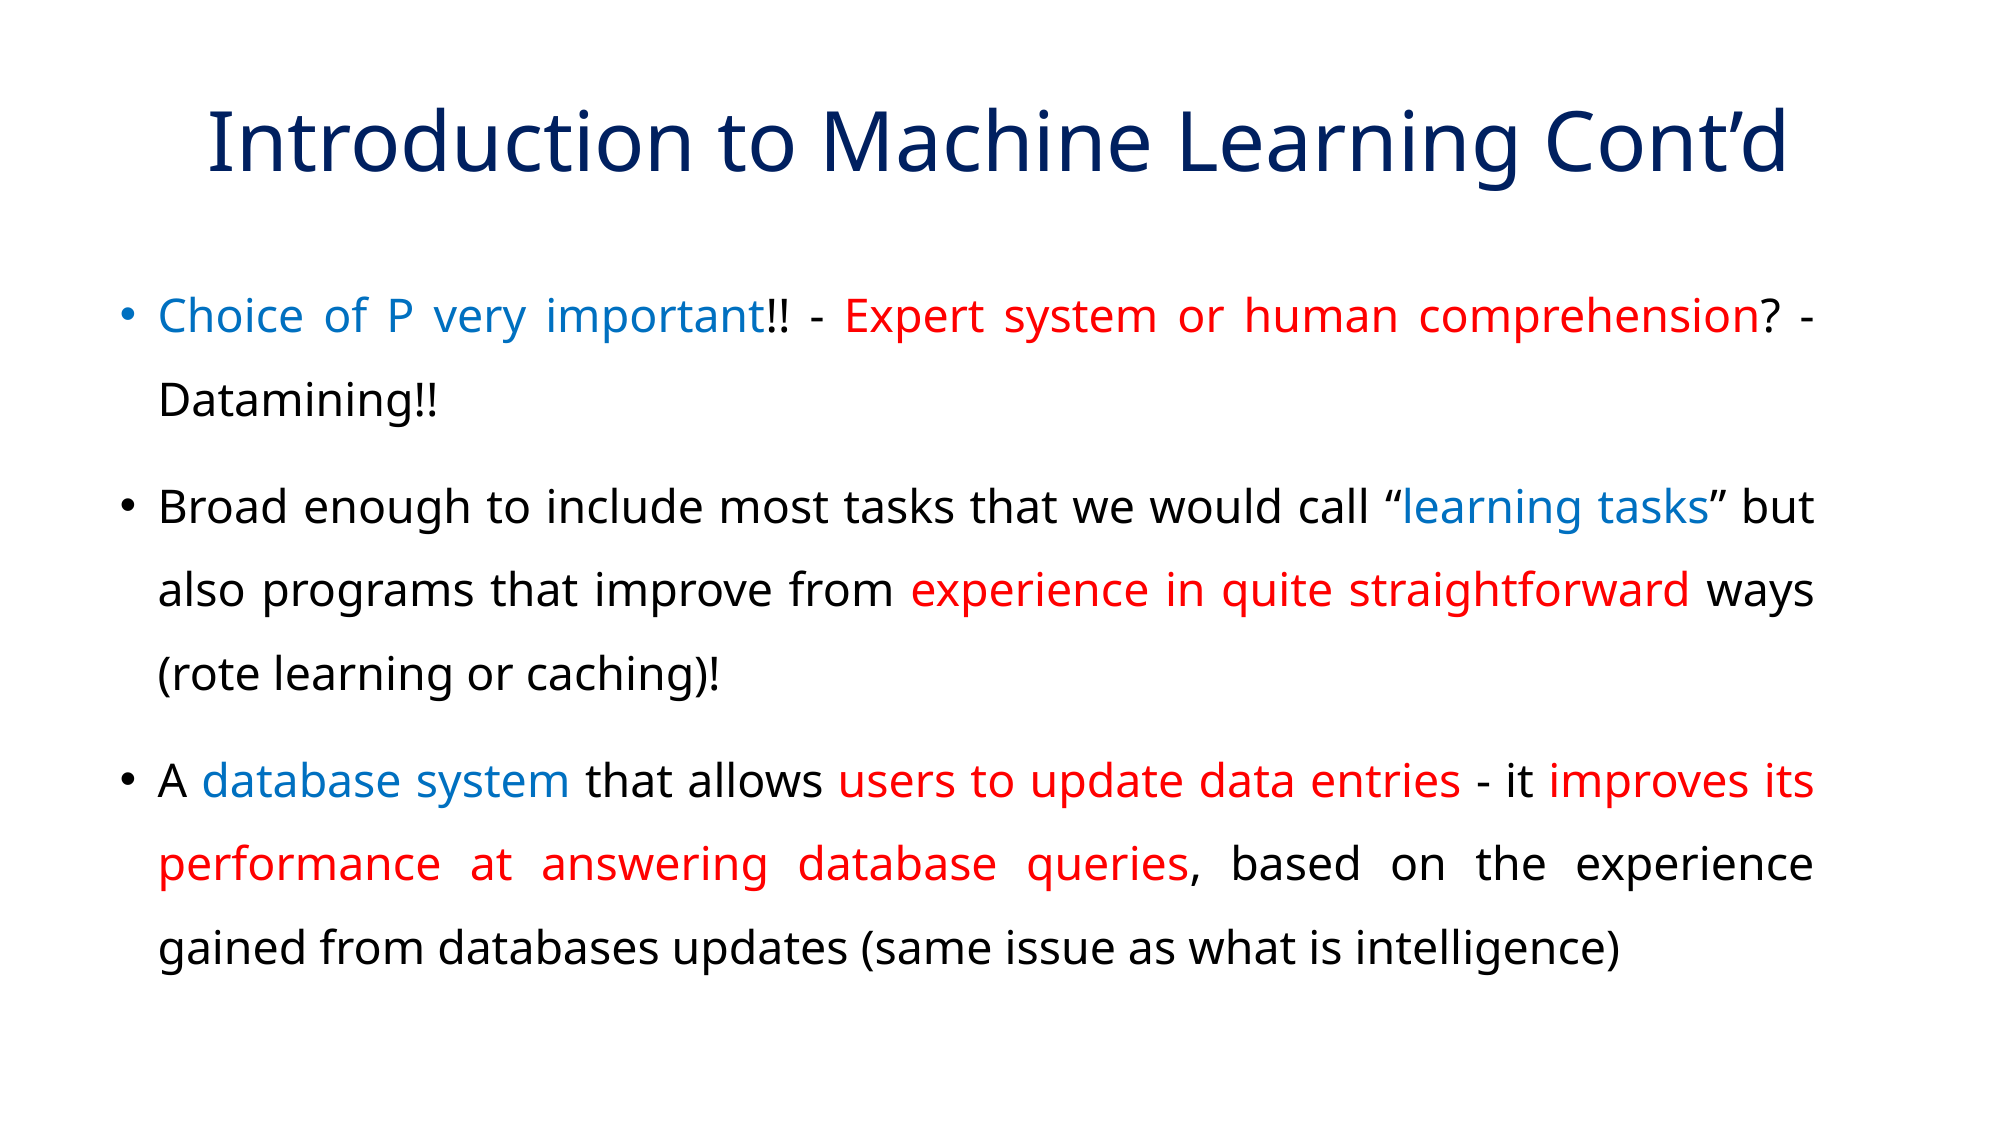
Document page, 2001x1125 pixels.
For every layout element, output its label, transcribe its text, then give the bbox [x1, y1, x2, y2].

text_box Choice of P very important!! - Expert system or human comprehension? - Datamining!! Broad enough to include most tasks that we would call “learning tasks” but also programs that improve from experience in quite straightforward ways (rote learning or caching)! A database system that allows users to update data entries - it improves its performance at answering database queries, based on the experience gained from databases updates (same issue as what is intelligence) [104, 250, 1830, 990]
title Introduction to Machine Learning Cont’d [137, 59, 1863, 230]
